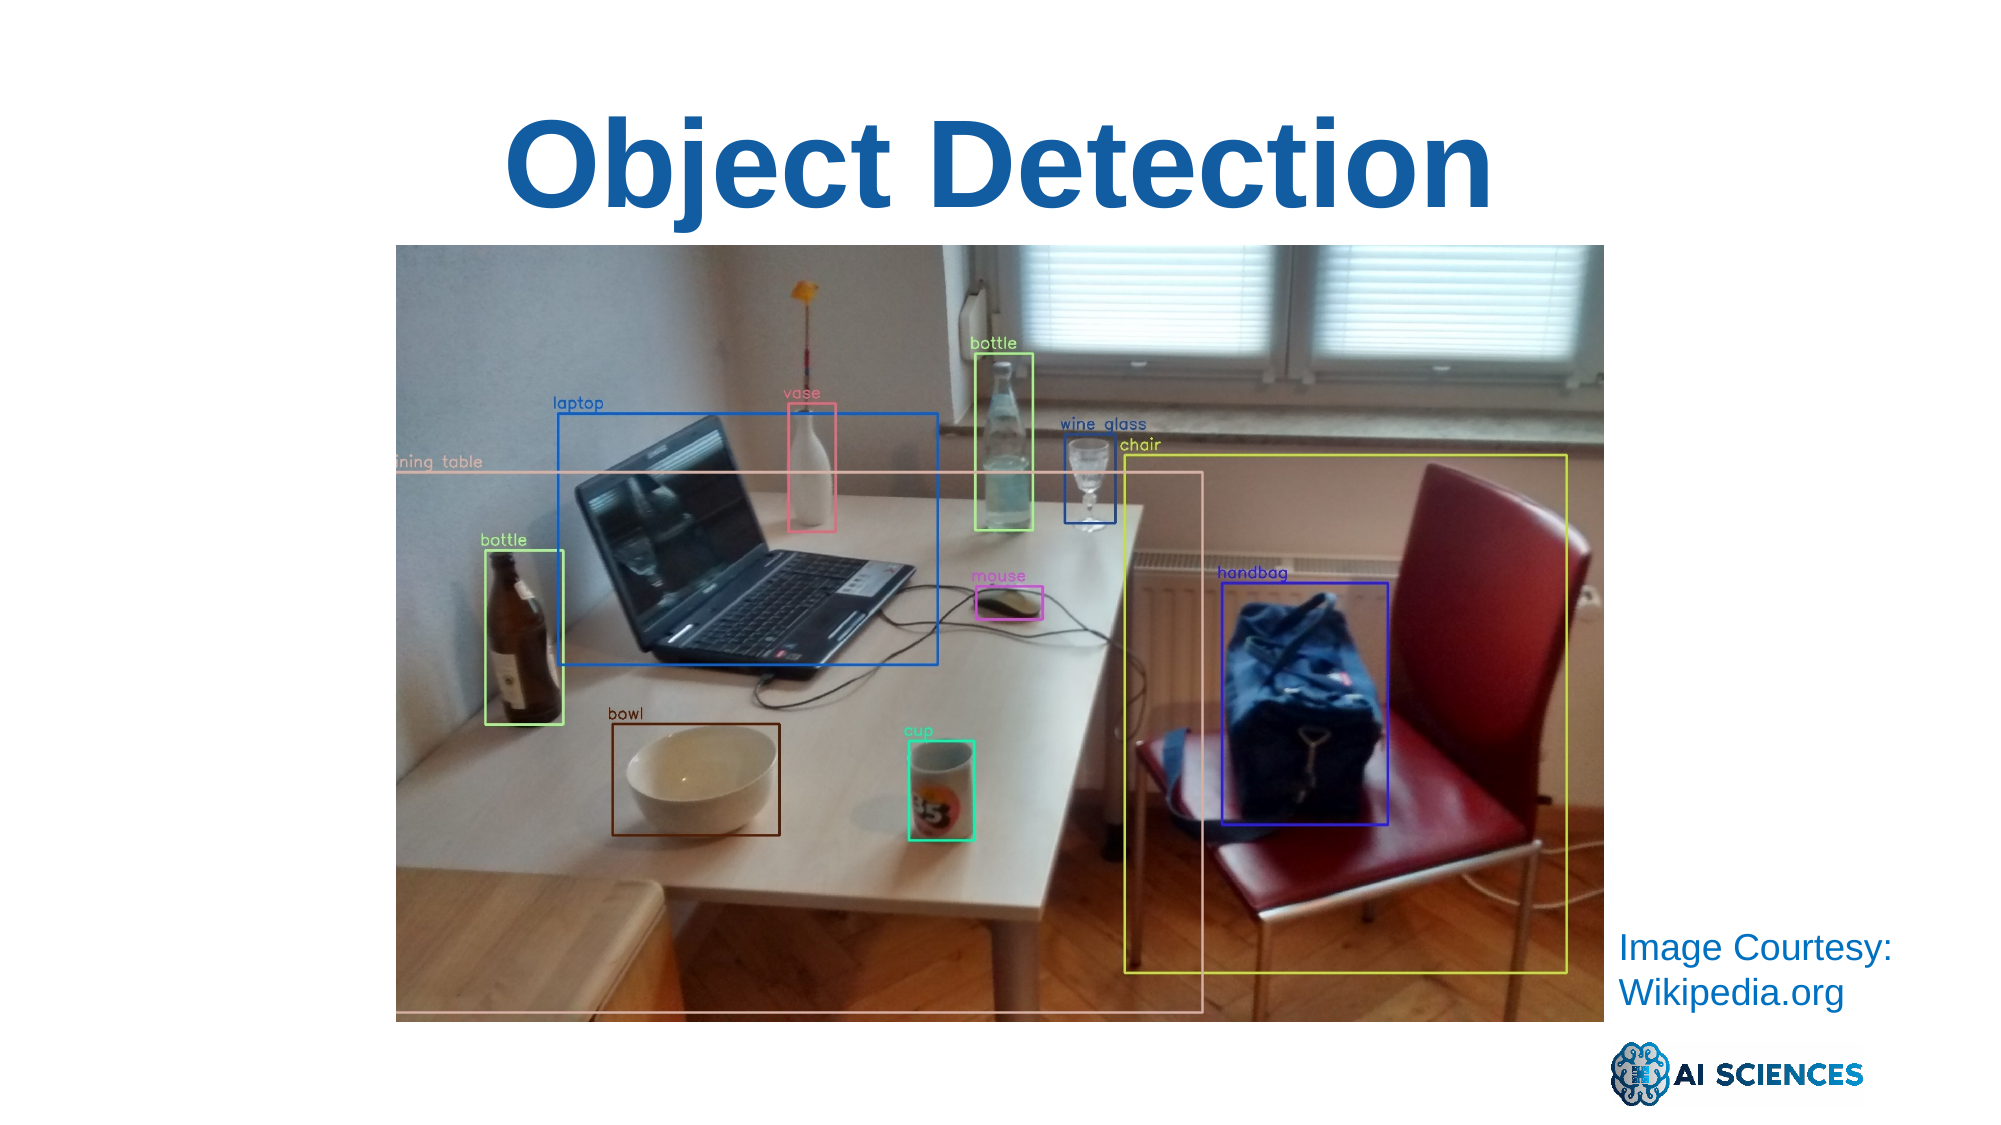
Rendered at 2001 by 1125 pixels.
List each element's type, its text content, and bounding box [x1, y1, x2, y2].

picture [395, 245, 1604, 1023]
picture [1611, 1042, 1863, 1106]
title Object Detection [137, 102, 1863, 231]
picture [1659, 1080, 1665, 1091]
picture [1644, 1047, 1656, 1058]
text_box Image Courtesy: Wikipedia.org [1609, 915, 1951, 1021]
picture [1853, 1068, 1863, 1074]
